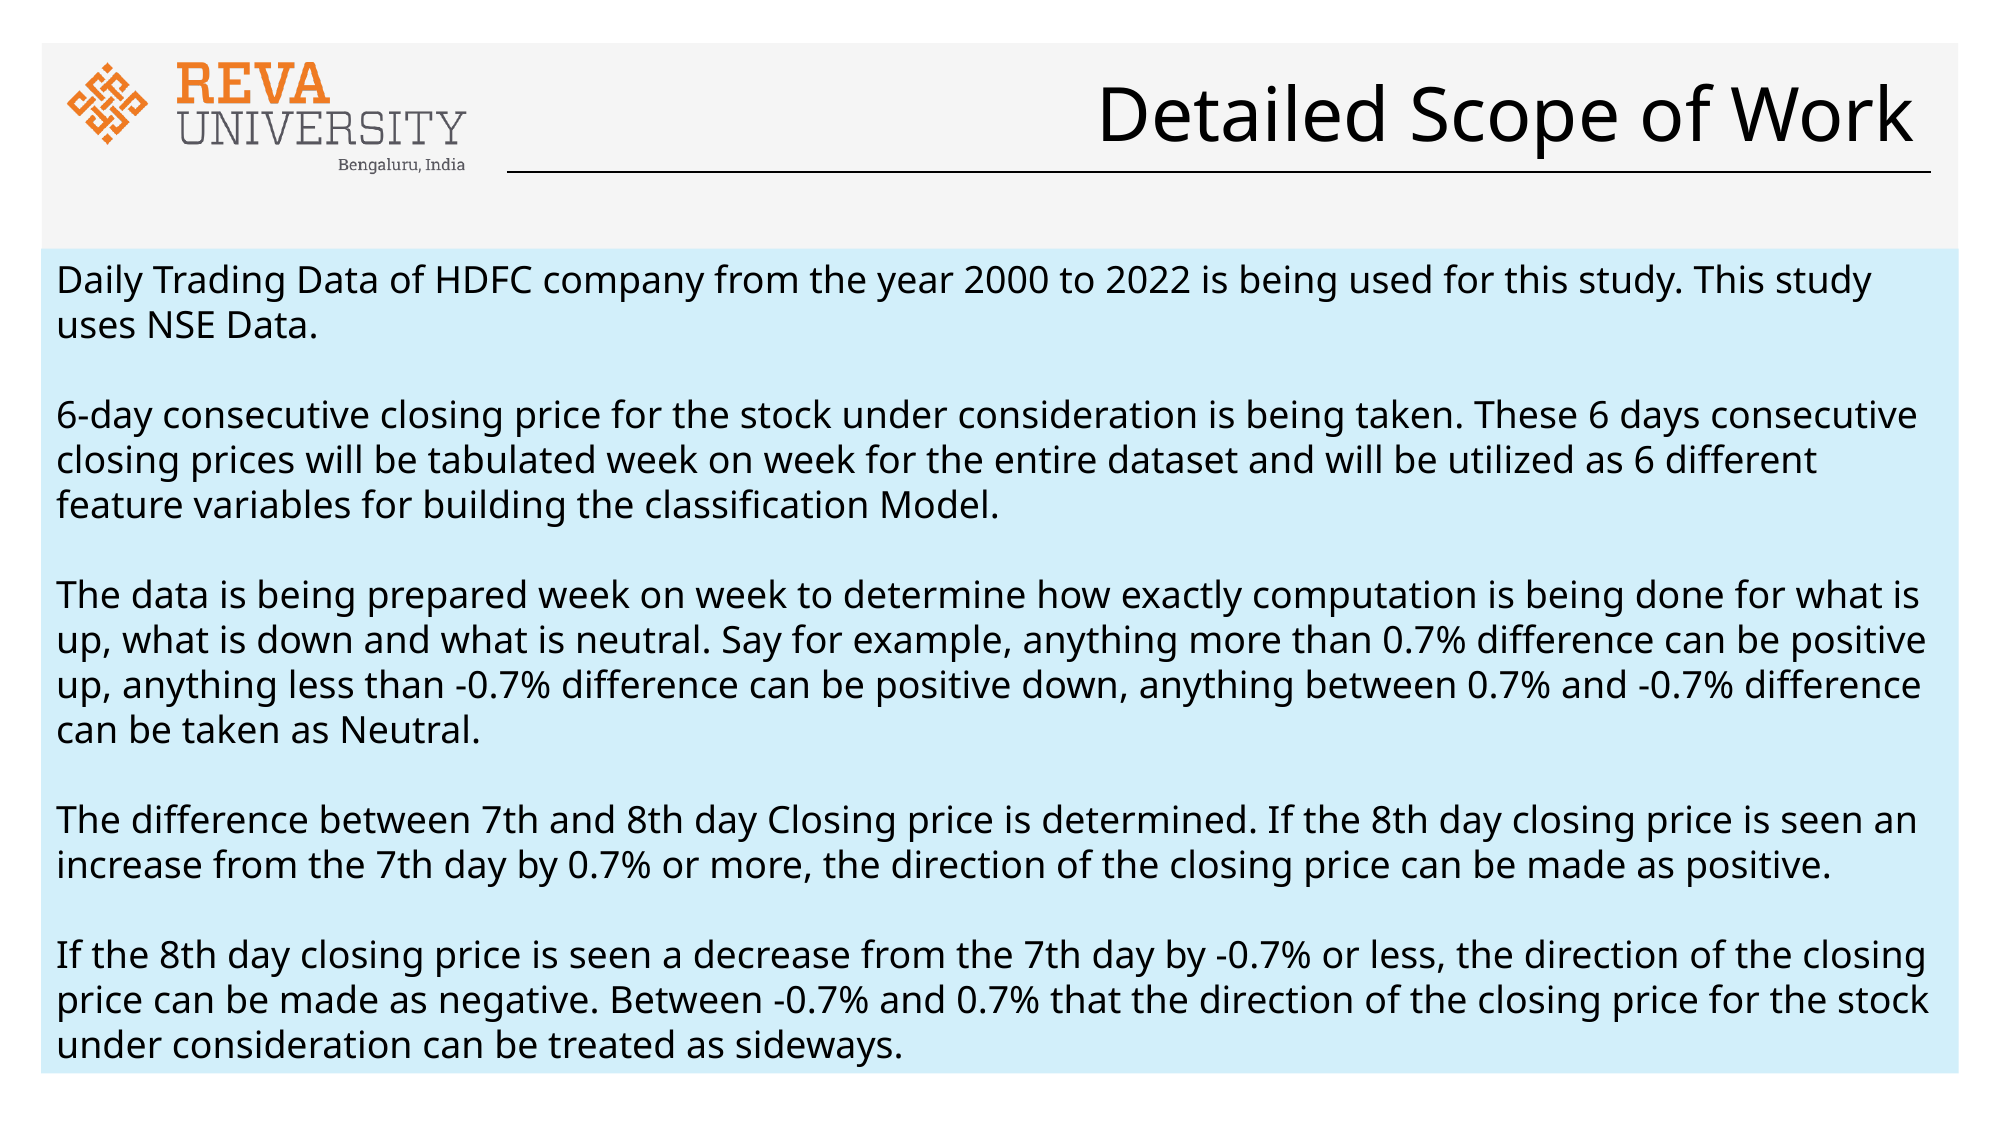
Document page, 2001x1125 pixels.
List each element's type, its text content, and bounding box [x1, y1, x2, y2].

picture [65, 62, 467, 176]
title Detailed Scope of Work [555, 62, 1931, 173]
text_box Daily Trading Data of HDFC company from the year 2000 to 2022 is being used for this study. This study uses NSE Data. 6-day consecutive closing price for the stock under consideration is being taken. These 6 days consecutive closing prices will be tabulated week on week for the entire dataset and will be utilized as 6 different feature variables for building the classification Model. The data is being prepared week on week to determine how exactly computation is being done for what is up, what is down and what is neutral. Say for example, anything more than 0.7% difference can be positive up, anything less than -0.7% difference can be positive down, anything between 0.7% and -0.7% difference can be taken as Neutral. The difference between 7th and 8th day Closing price is determined. If the 8th day closing price is seen an increase from the 7th day by 0.7% or more, the direction of the closing price can be made as positive. If the 8th day closing price is seen a decrease from the 7th day by -0.7% or less, the direction of the closing price can be made as negative. Between -0.7% and 0.7% that the direction of the closing price for the stock under consideration can be treated as sideways. [41, 248, 1959, 1074]
